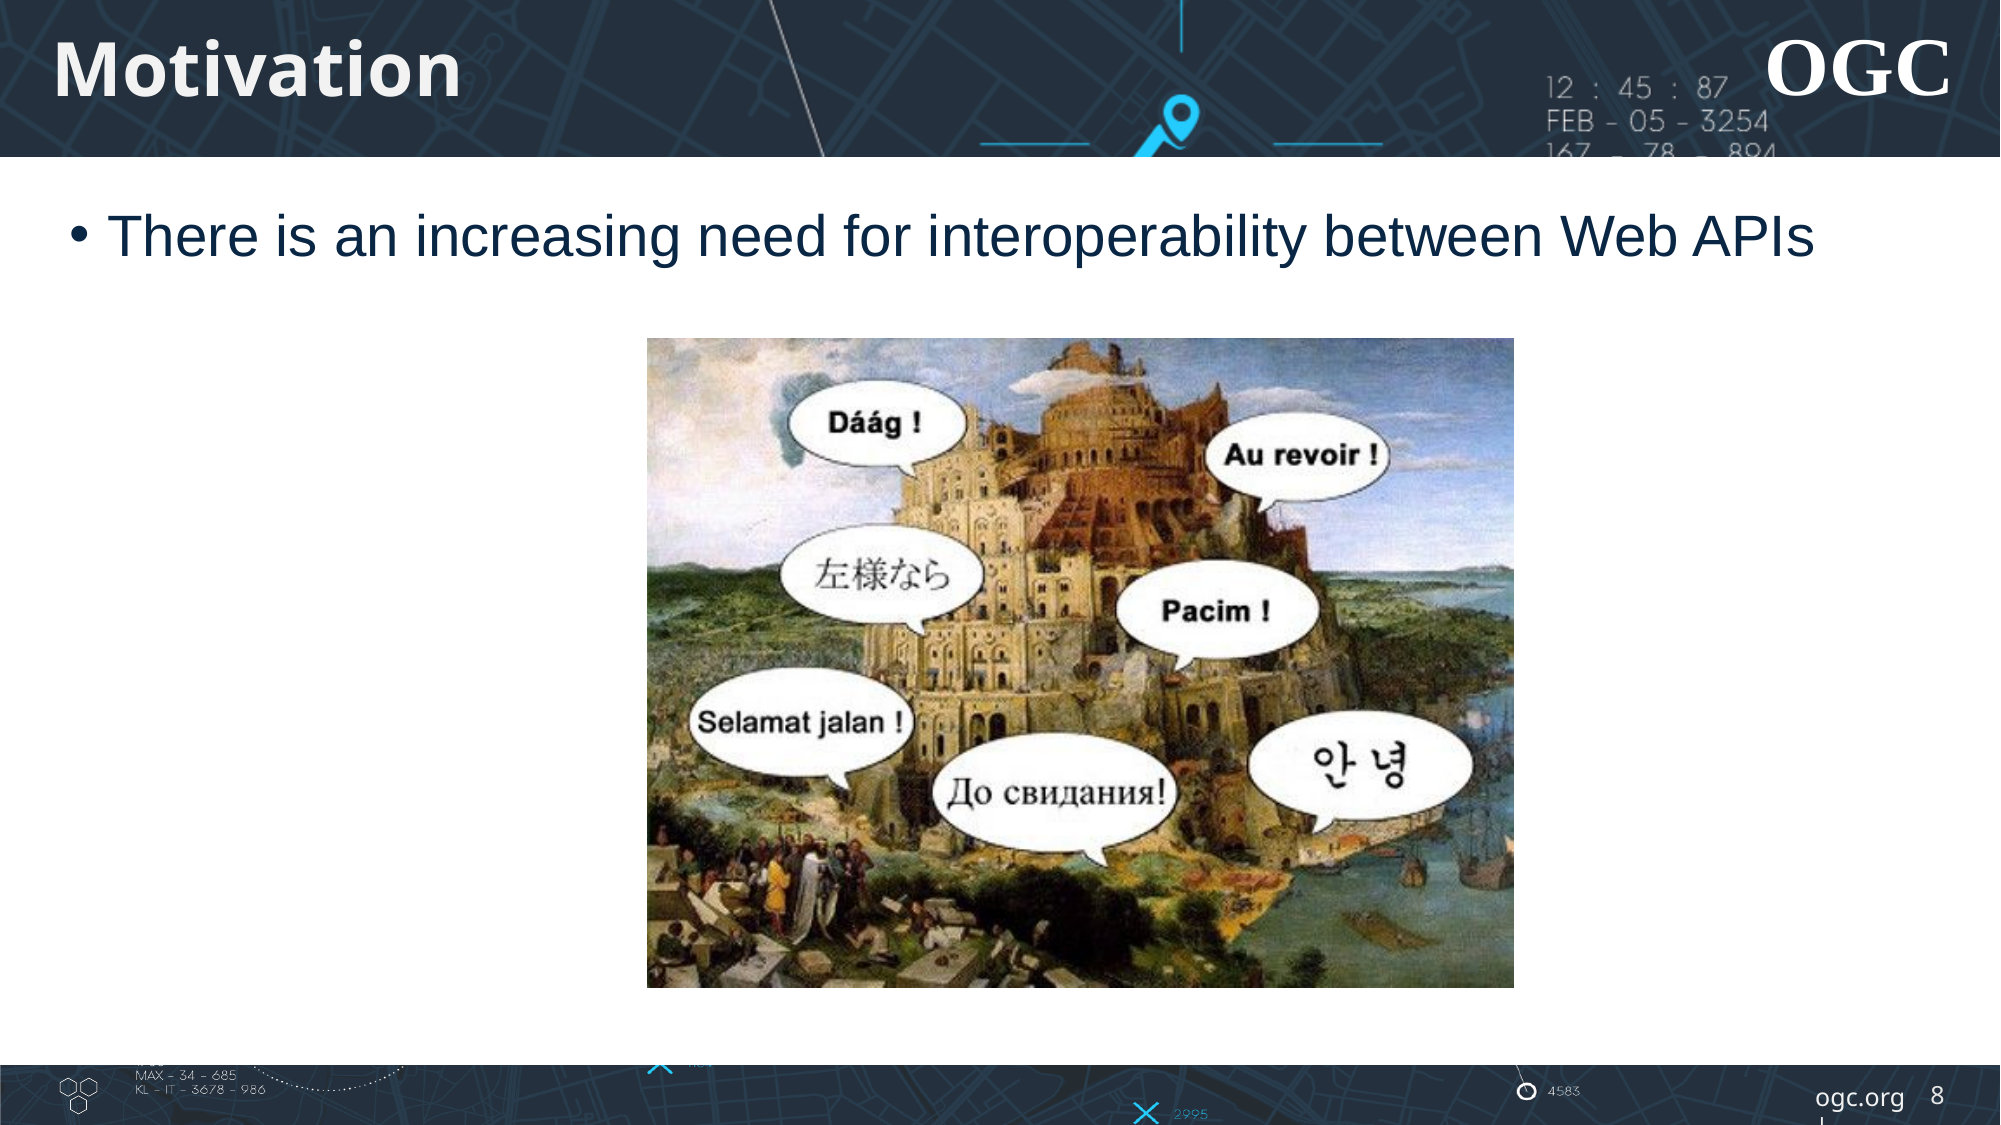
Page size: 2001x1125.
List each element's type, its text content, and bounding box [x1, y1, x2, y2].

slide_number 8 [1772, 1073, 1960, 1121]
title Motivation [36, 9, 1762, 135]
list There is an increasing need for interoperability between Web APIs [54, 190, 1960, 339]
picture [647, 338, 1514, 989]
picture [51, 1069, 106, 1123]
